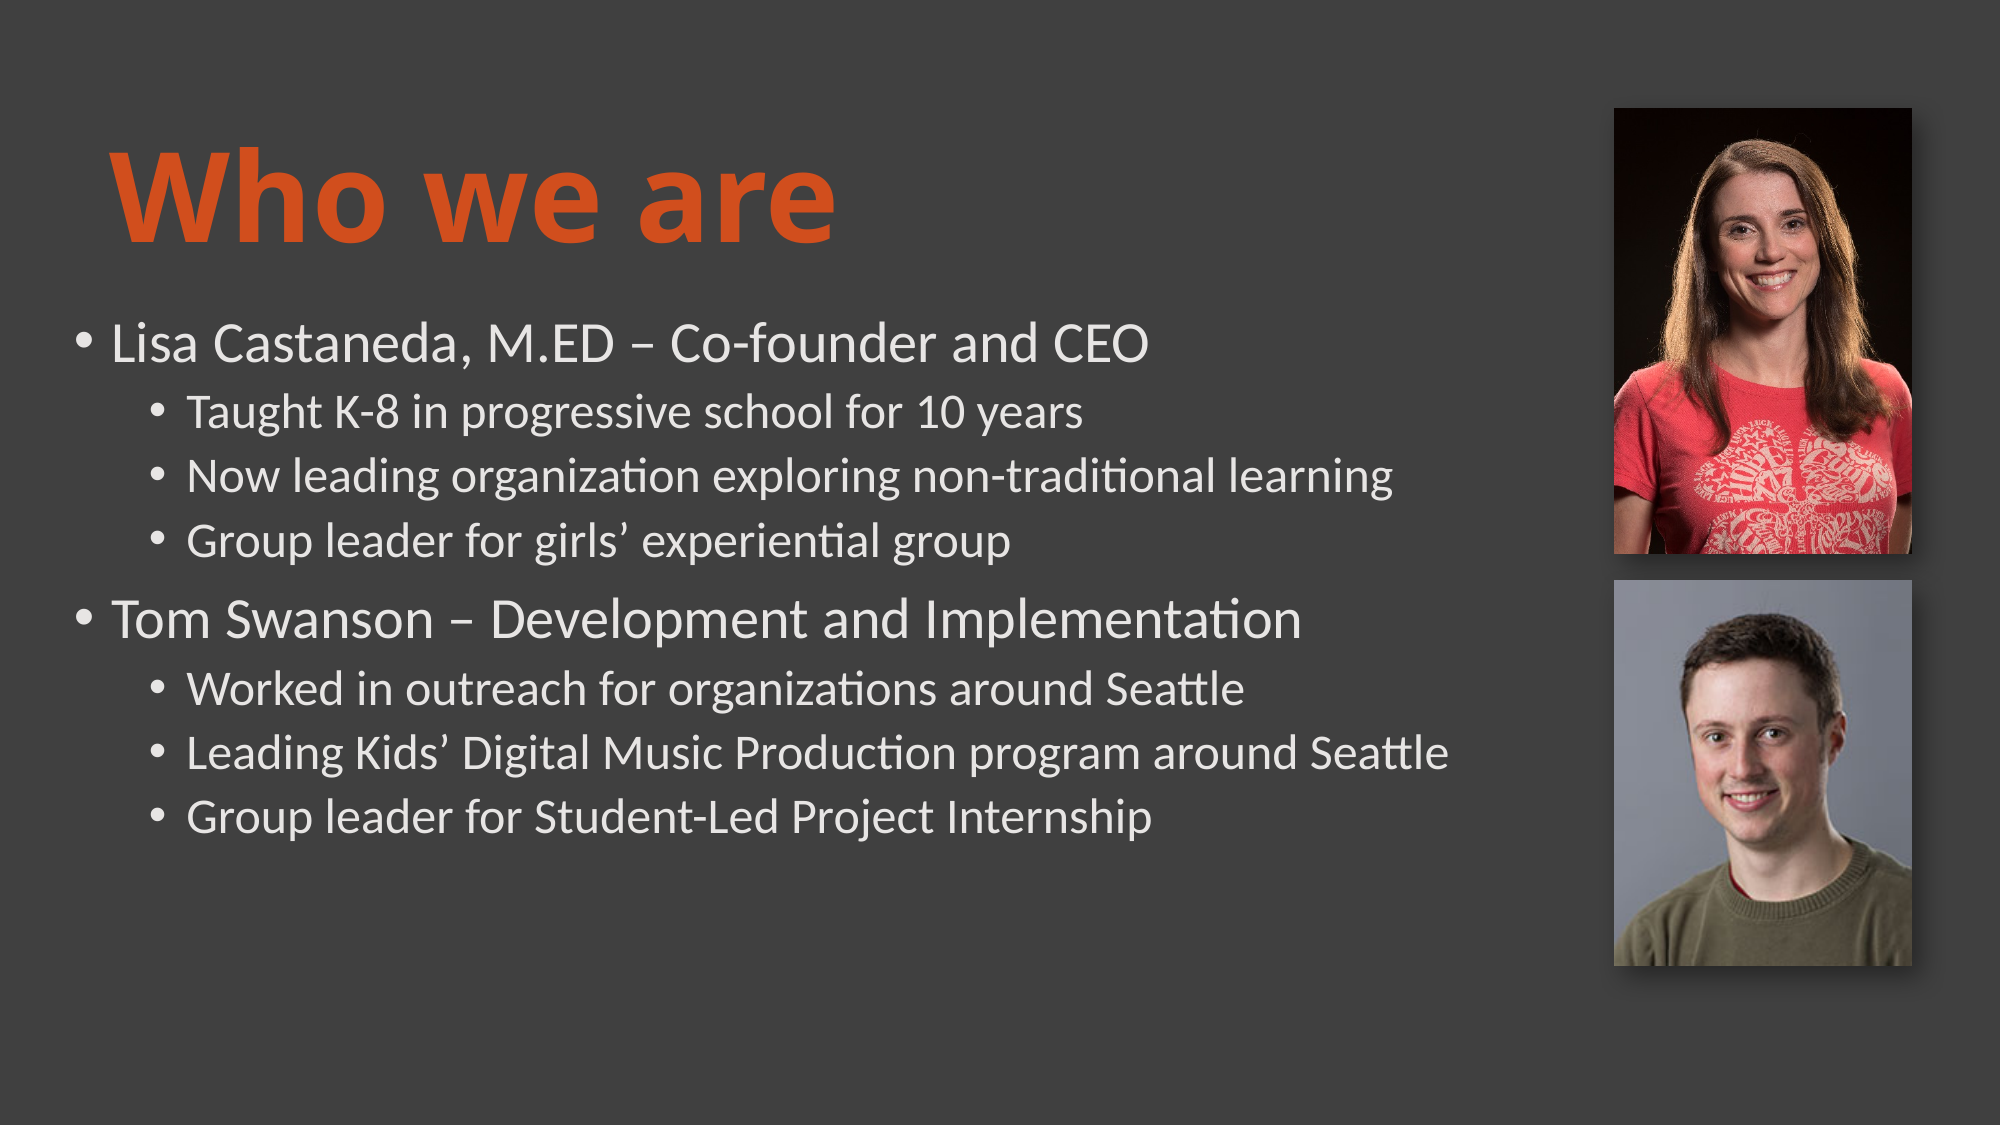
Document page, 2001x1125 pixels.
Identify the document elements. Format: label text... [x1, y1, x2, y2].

picture [1614, 580, 1912, 966]
picture [1614, 108, 1912, 554]
title Who we are [94, 59, 1820, 278]
list Lisa Castaneda, M.ED – Co-founder and CEO Taught K-8 in progressive school for 10 years Now leading organization exploring non-traditional learning Group leader for girls’ experiential group Tom Swanson – Development and Implementation Worked in outreach for organizations around Seattle Leading Kids’ Digital Music Production program around Seattle Group leader for Student-Led Project Internship [58, 304, 1784, 1018]
